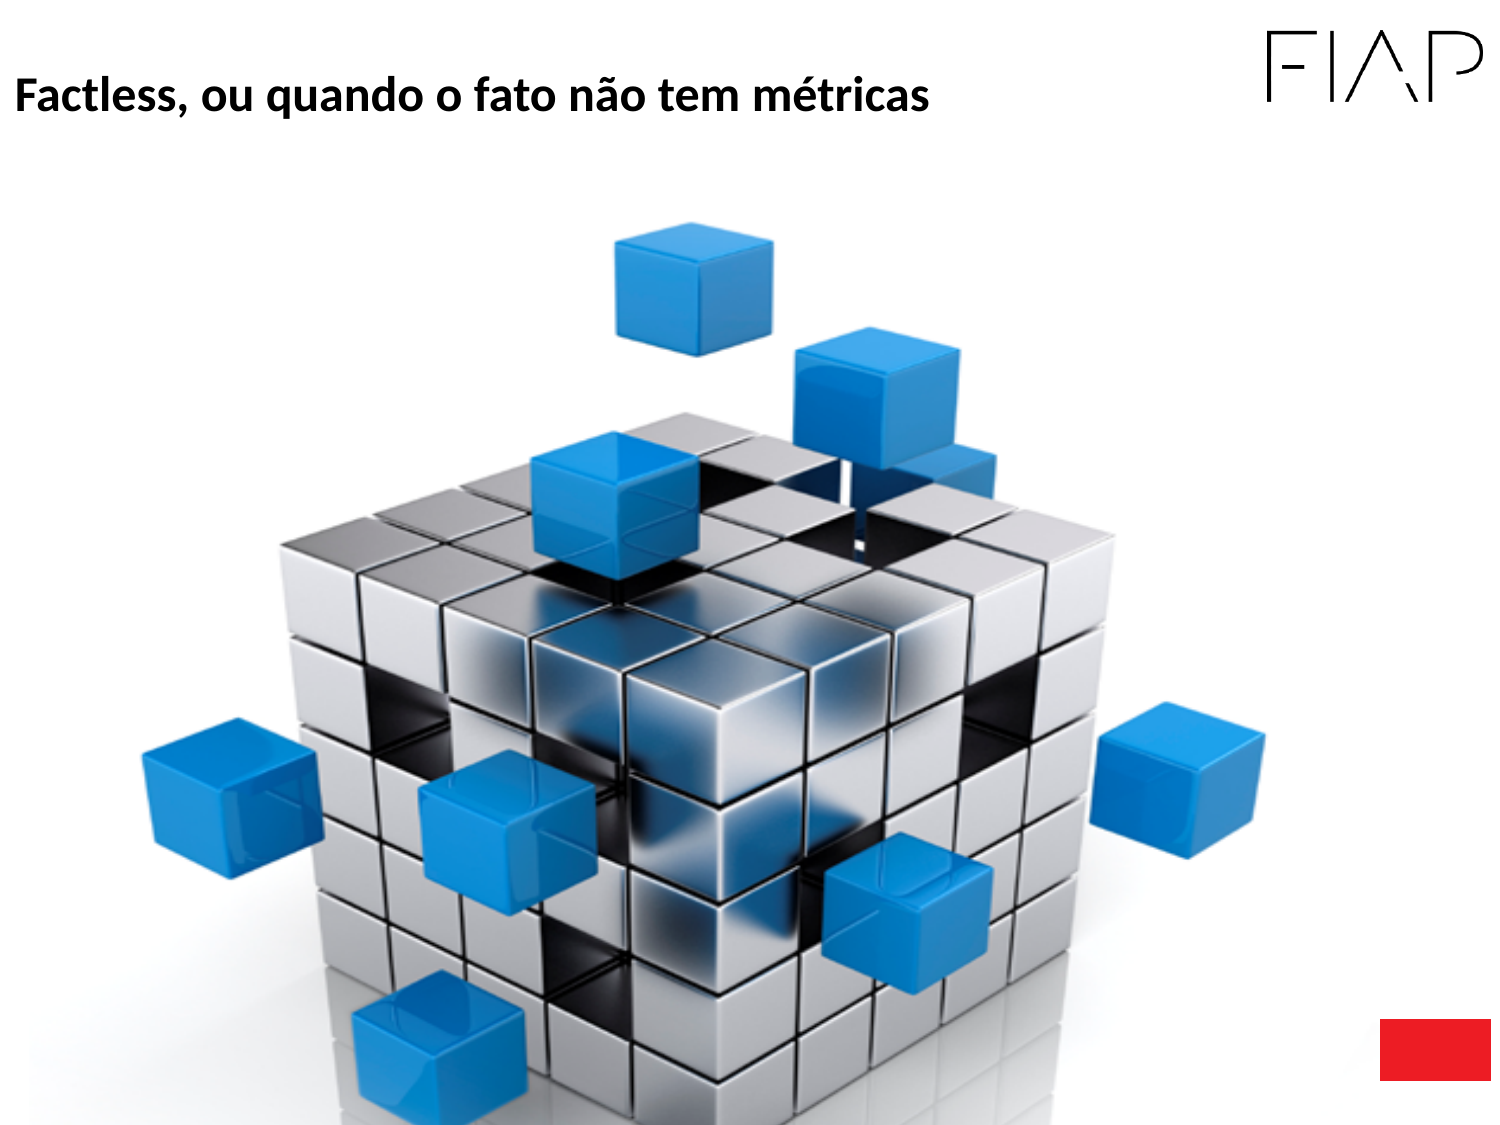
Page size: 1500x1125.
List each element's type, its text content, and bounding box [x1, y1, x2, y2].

picture [29, 184, 1491, 1125]
picture [1267, 30, 1483, 102]
text_box Factless, ou quando o fato não tem métricas [0, 54, 1105, 130]
